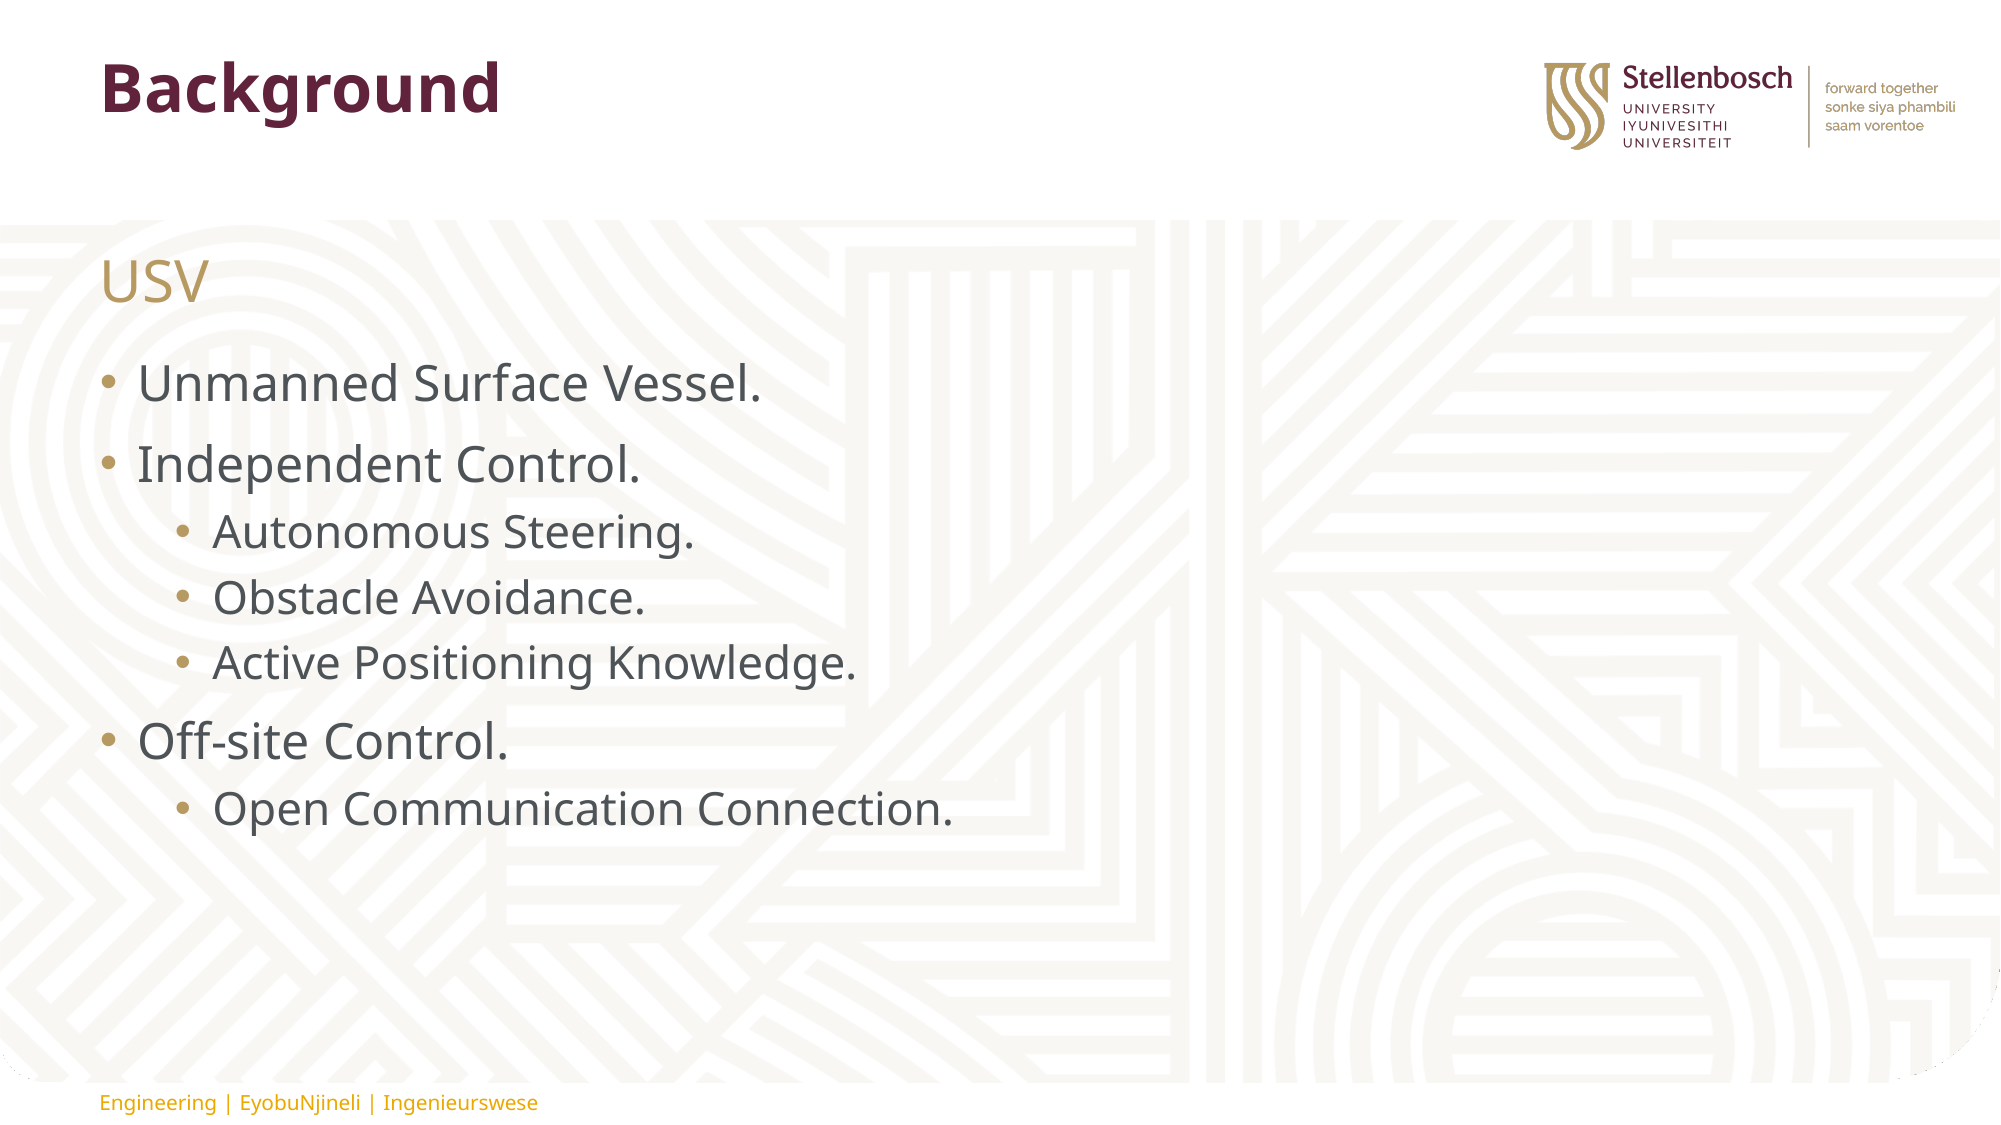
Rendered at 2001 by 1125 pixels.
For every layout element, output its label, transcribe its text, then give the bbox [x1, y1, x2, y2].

list Unmanned Surface Vessel. Independent Control. Autonomous Steering. Obstacle Avoidance. Active Positioning Knowledge. Off-site Control. Open Communication Connection. [85, 344, 1910, 1069]
picture [1499, 21, 2000, 192]
picture [0, 969, 2000, 1125]
list USV [85, 226, 1910, 333]
title Background [85, 47, 1452, 215]
